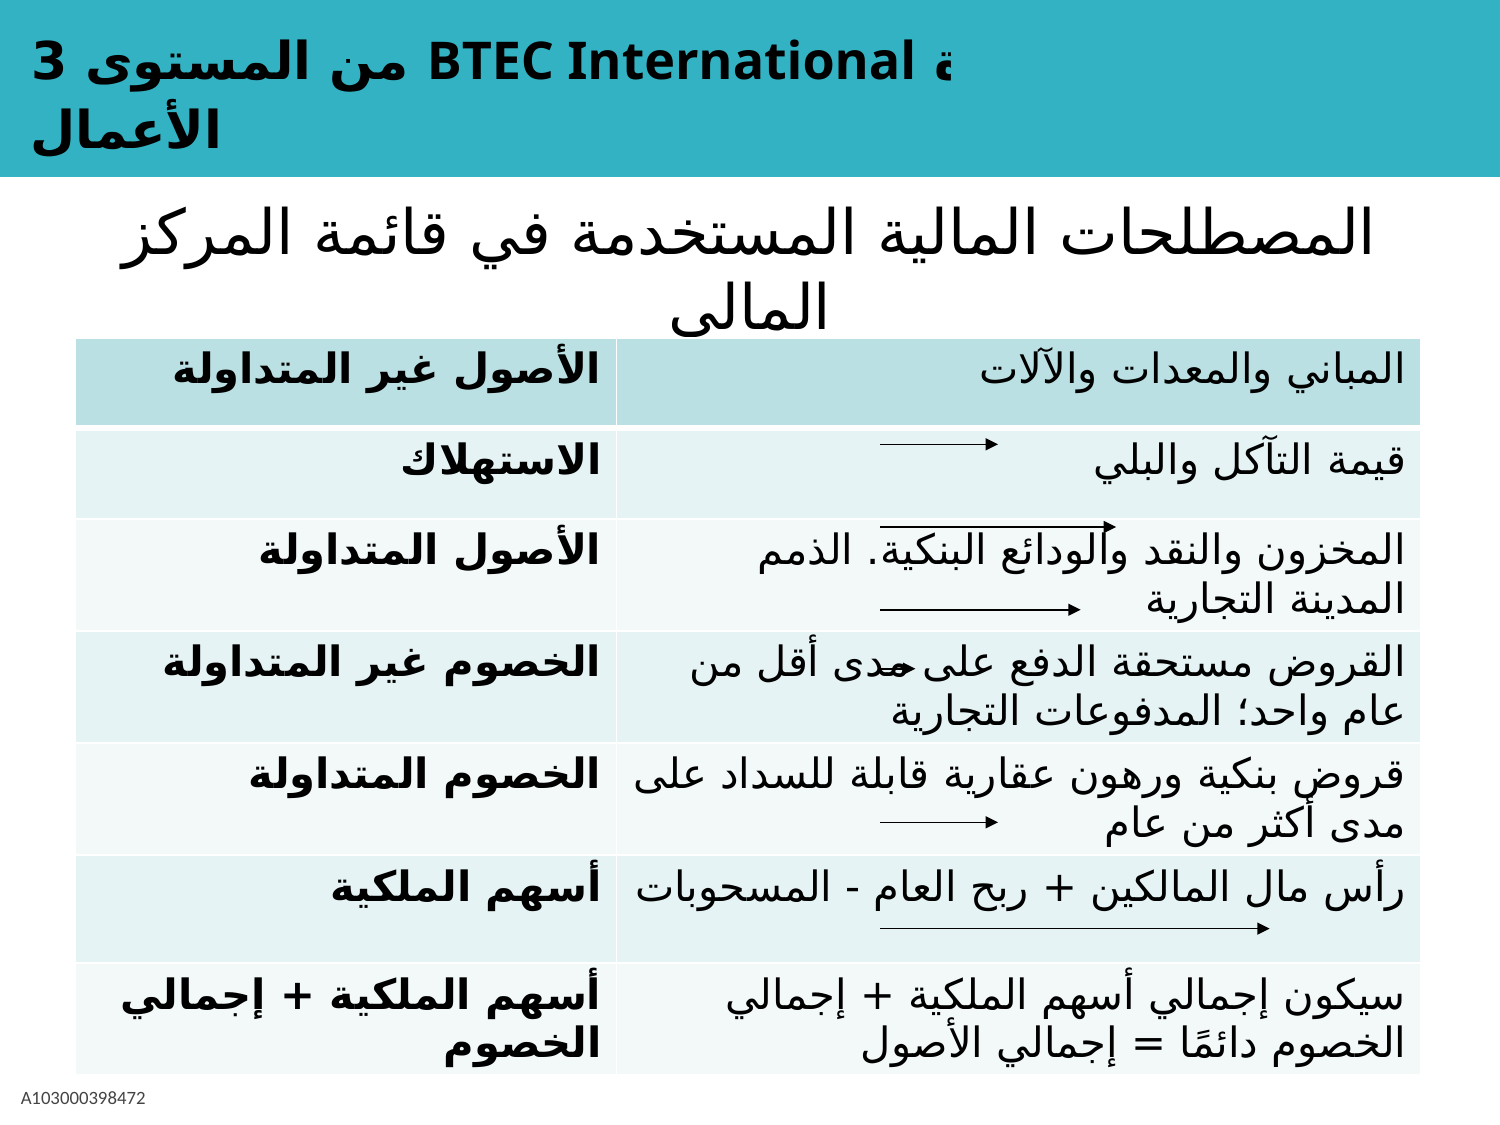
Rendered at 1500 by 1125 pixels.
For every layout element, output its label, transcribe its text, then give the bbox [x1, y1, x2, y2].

picture [0, 0, 1500, 177]
table_cell الخصوم غير المتداولة [76, 632, 616, 742]
table_cell الاستهلاك [76, 431, 616, 518]
text_box A103000398472 [5, 1083, 183, 1119]
table_cell القروض مستحقة الدفع على مدى أقل من عام واحد؛ المدفوعات التجارية [617, 632, 1420, 742]
table_header الأصول غير المتداولة [76, 339, 616, 425]
table_cell الأصول المتداولة [76, 520, 616, 630]
title المصطلحات المالية المستخدمة في قائمة المركز المالي [75, 196, 1425, 338]
table_cell سيكون إجمالي أسهم الملكية + إجمالي الخصوم دائمًا = إجمالي الأصول [617, 964, 1420, 1074]
table_cell قيمة التآكل والبلي [617, 431, 1420, 518]
table_cell المخزون والنقد والودائع البنكية. الذمم المدينة التجارية [617, 520, 1420, 630]
table_header المباني والمعدات والآلات [617, 339, 1420, 425]
table_cell رأس مال المالكين + ربح العام - المسحوبات [617, 856, 1420, 962]
table_cell قروض بنكية ورهون عقارية قابلة للسداد على مدى أكثر من عام [617, 744, 1420, 854]
table_cell أسهم الملكية [76, 856, 616, 962]
table_cell أسهم الملكية + إجمالي الخصوم [76, 964, 616, 1074]
table_cell الخصوم المتداولة [76, 744, 616, 854]
